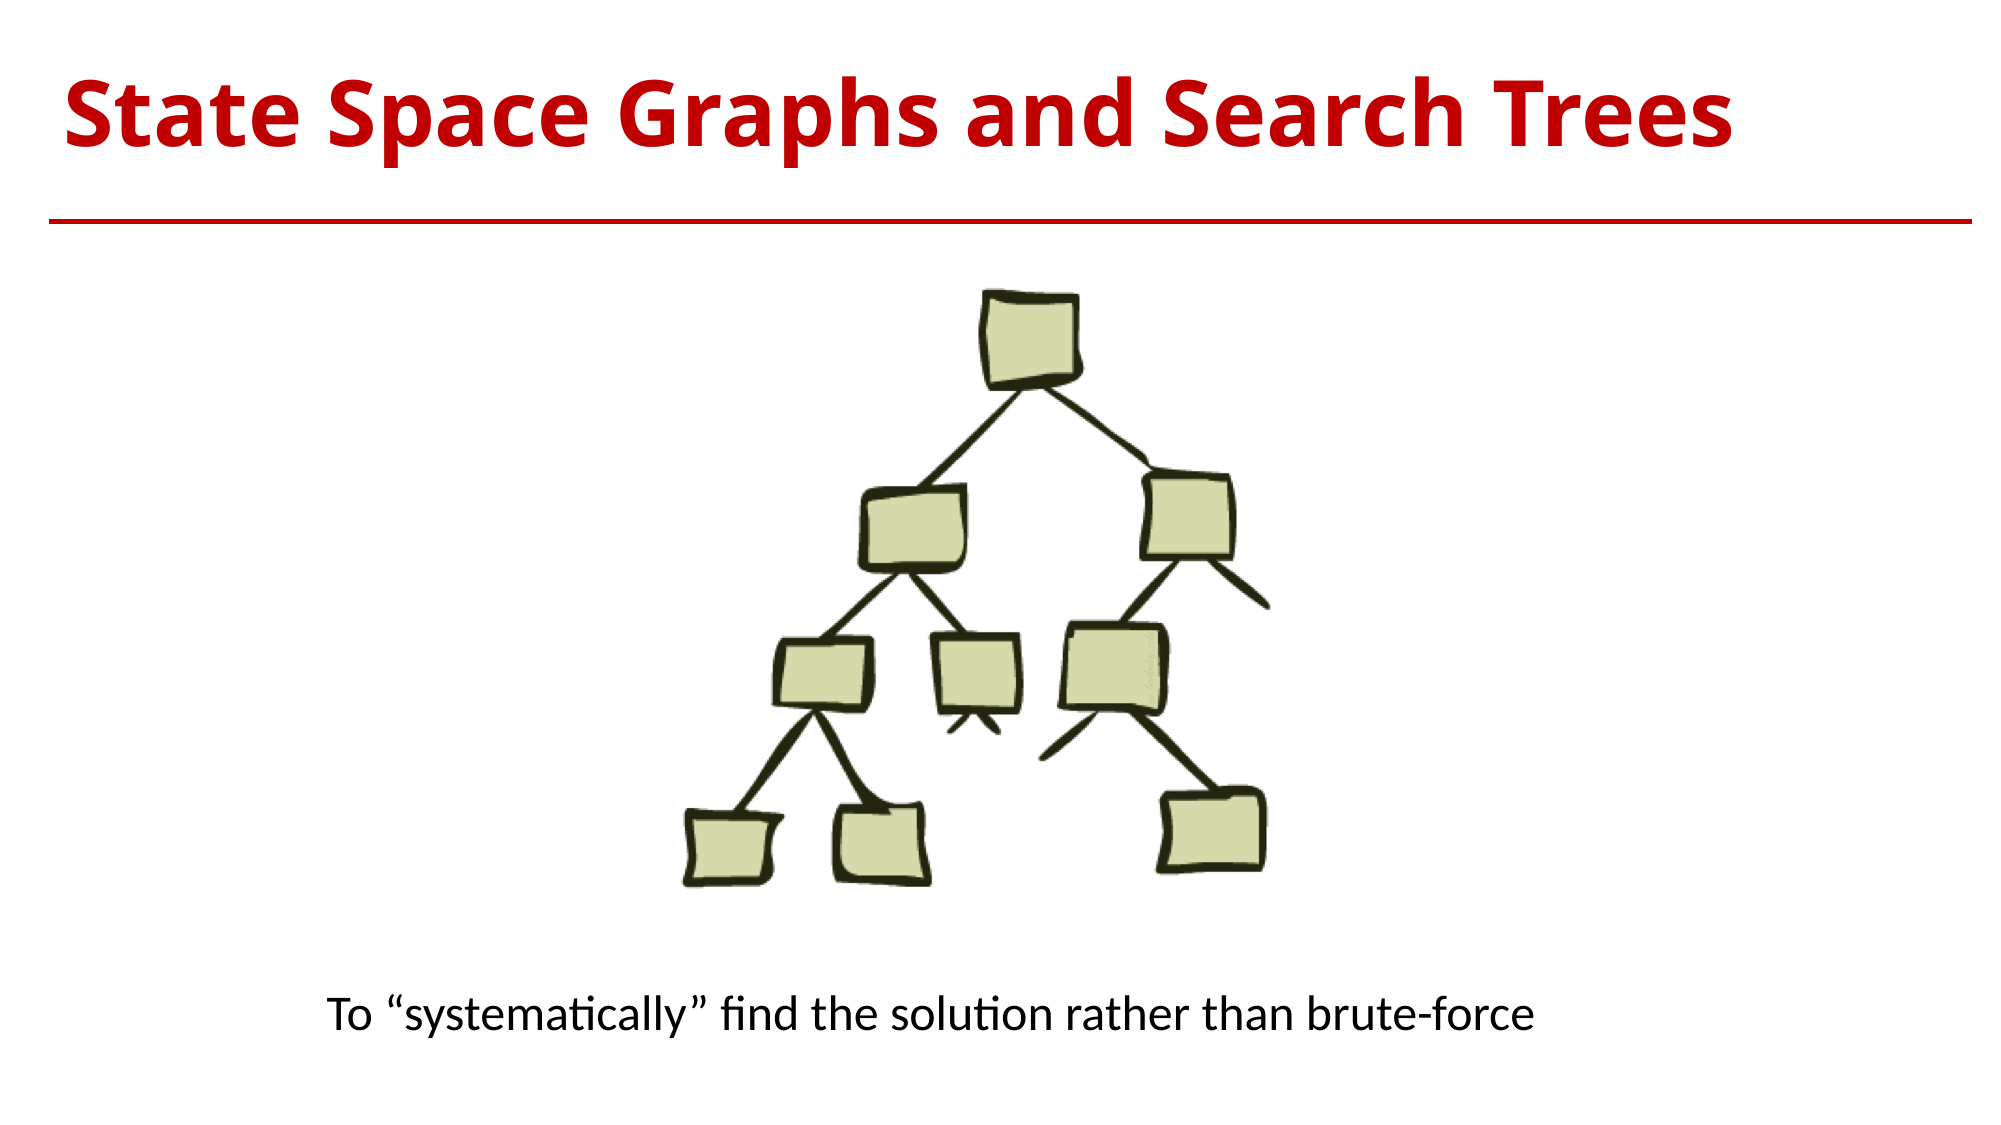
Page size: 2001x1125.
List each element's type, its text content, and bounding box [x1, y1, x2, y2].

picture [625, 237, 1285, 937]
text_box To “systematically” find the solution rather than brute-force [233, 972, 1630, 1048]
title State Space Graphs and Search Trees [48, 41, 1972, 192]
